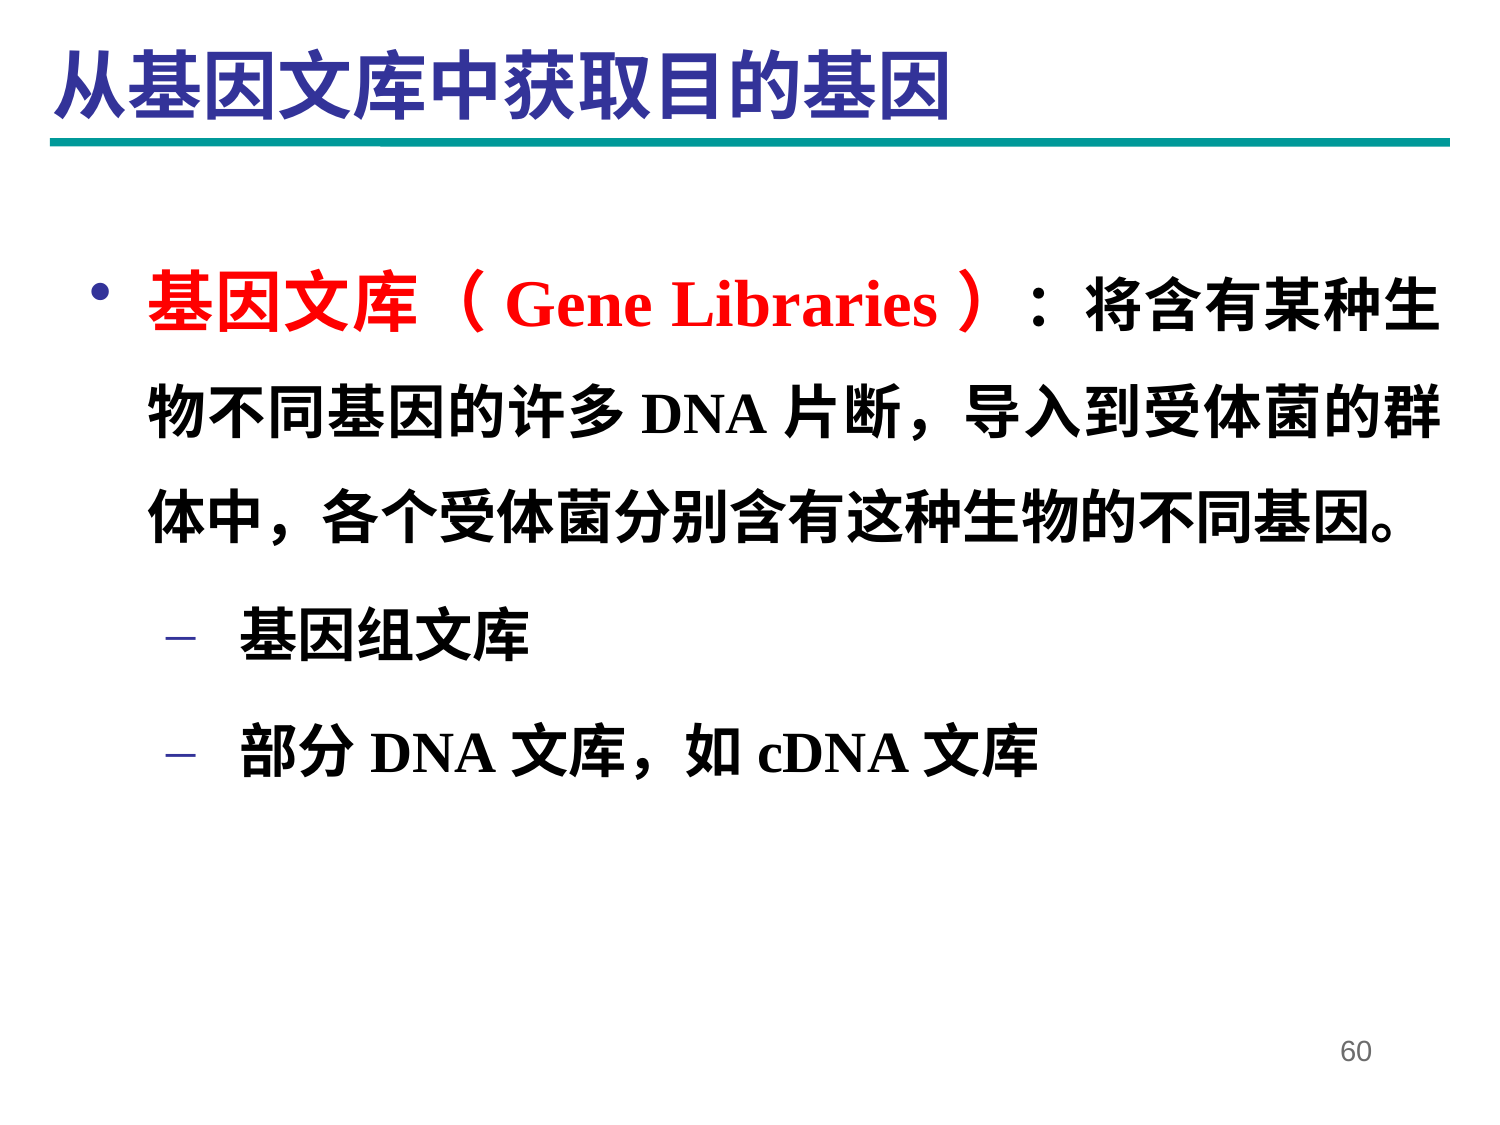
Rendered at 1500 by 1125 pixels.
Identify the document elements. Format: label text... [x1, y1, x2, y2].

text_box 从基因文库中获取目的基因 [37, 41, 1438, 125]
slide_number 60 [1074, 1025, 1388, 1100]
text_box 基因文库（Gene Libraries）：将含有某种生物不同基因的许多DNA片断，导入到受体菌的群体中，各个受体菌分别含有这种生物的不同基因。 基因组文库 部分DNA文库，如cDNA文库 [74, 212, 1457, 792]
